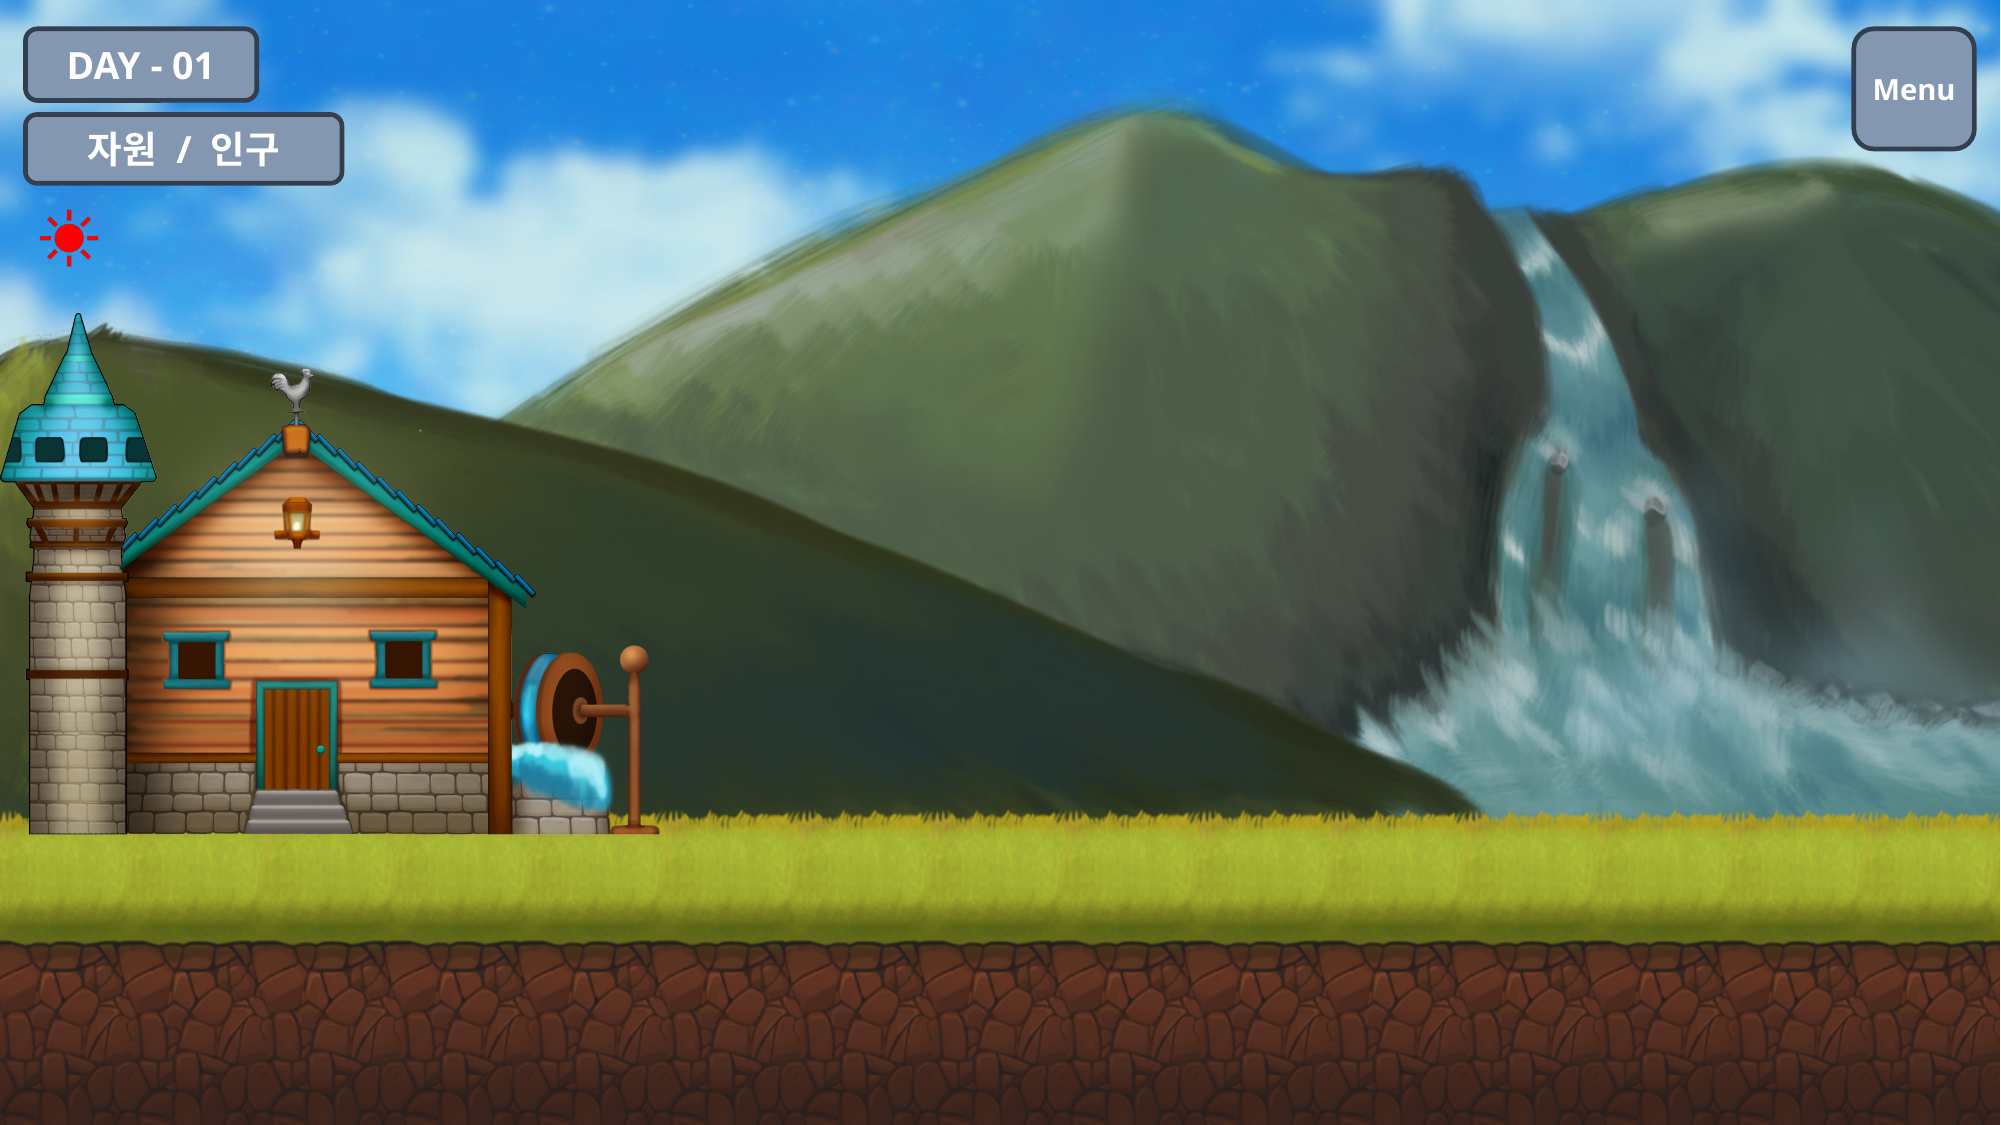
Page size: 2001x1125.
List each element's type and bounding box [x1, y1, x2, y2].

text_box [25, 28, 342, 184]
picture [0, 0, 2000, 1125]
